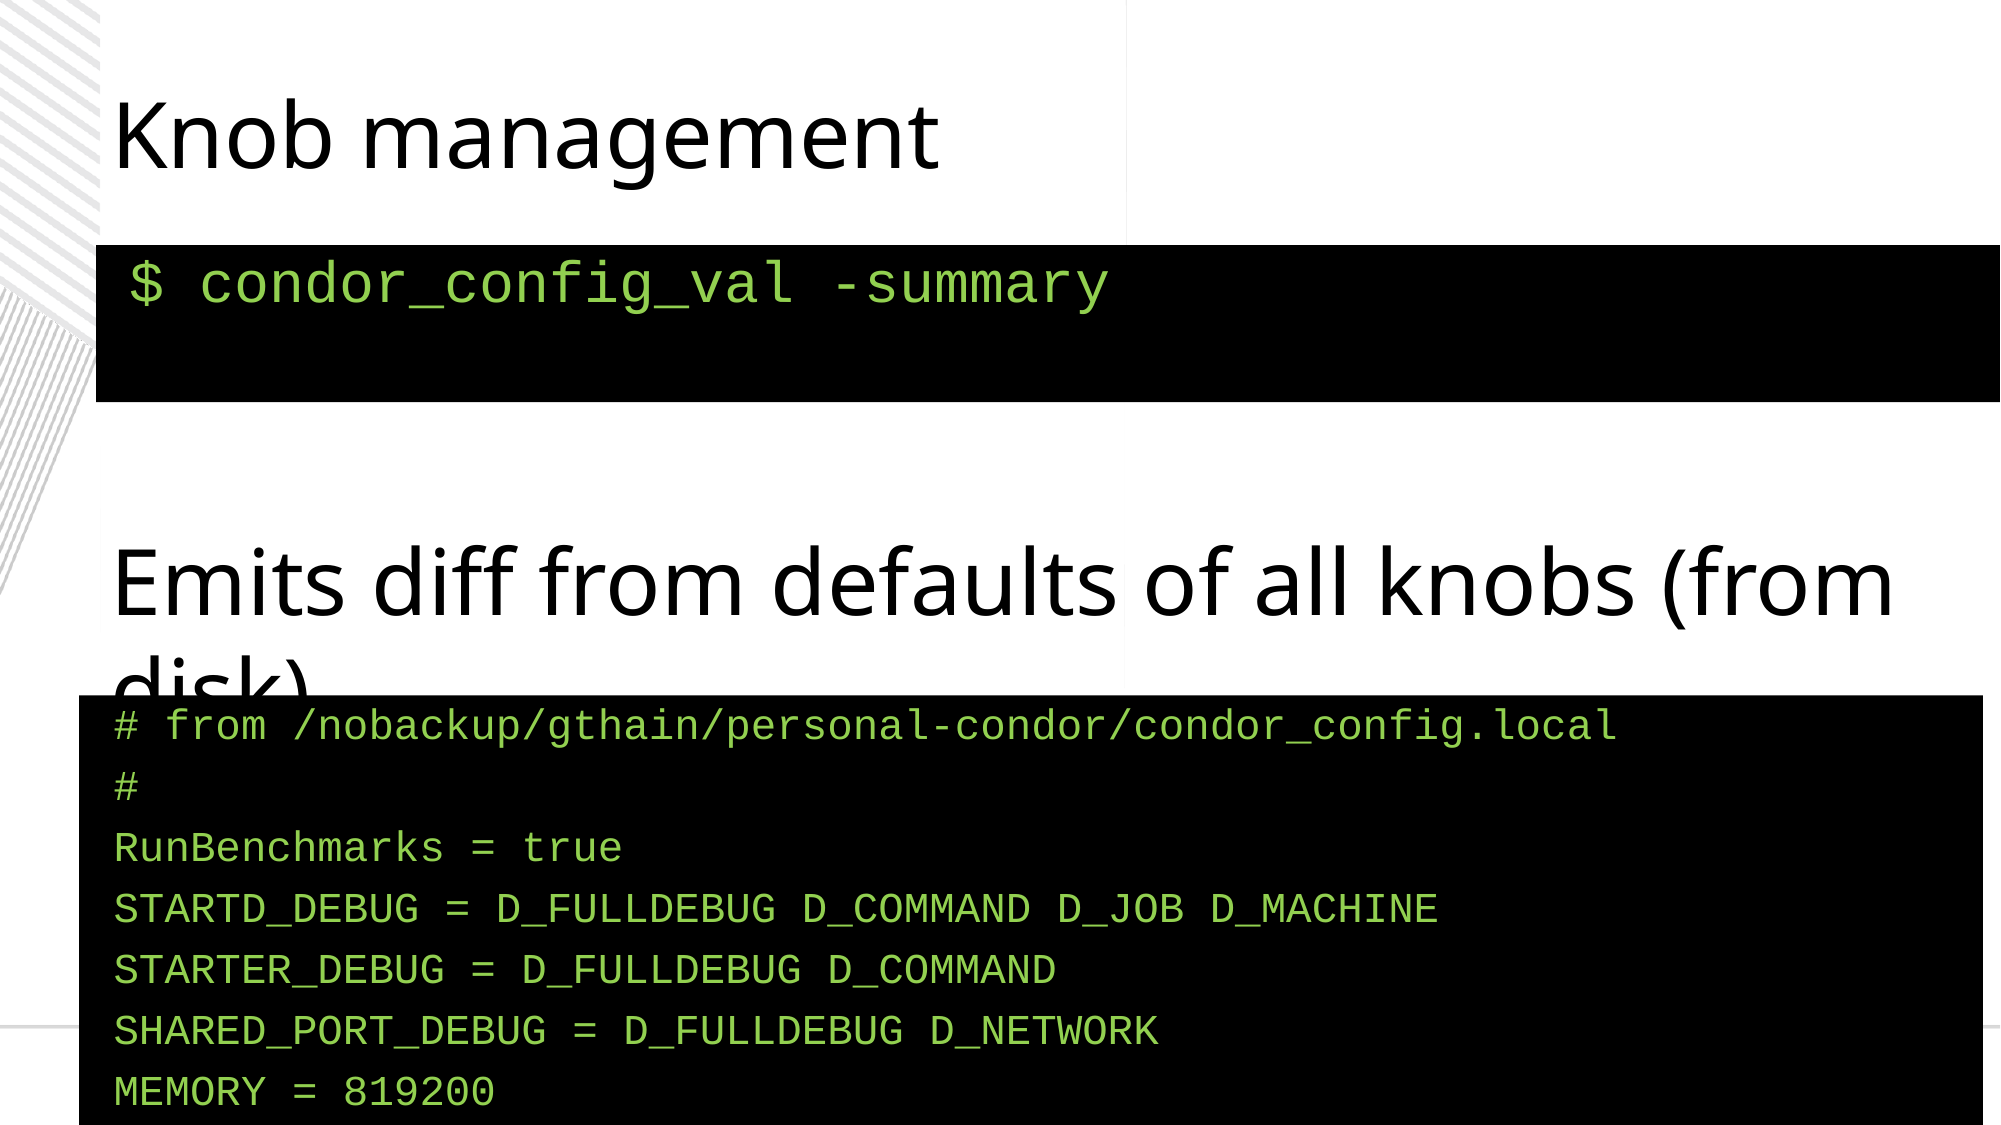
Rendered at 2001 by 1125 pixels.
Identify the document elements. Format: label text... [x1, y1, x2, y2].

picture [0, 0, 2001, 1125]
list $ condor_config_val -summary [96, 245, 2000, 403]
text_box Emits diff from defaults of all knobs (from disk) [96, 516, 1966, 695]
title Knob management [96, 59, 1966, 217]
text_box # from /nobackup/gthain/personal-condor/condor_config.local # RunBenchmarks = true STARTD_DEBUG = D_FULLDEBUG D_COMMAND D_JOB D_MACHINE STARTER_DEBUG = D_FULLDEBUG D_COMMAND SHARED_PORT_DEBUG = D_FULLDEBUG D_NETWORK MEMORY = 819200 [79, 695, 1983, 1125]
